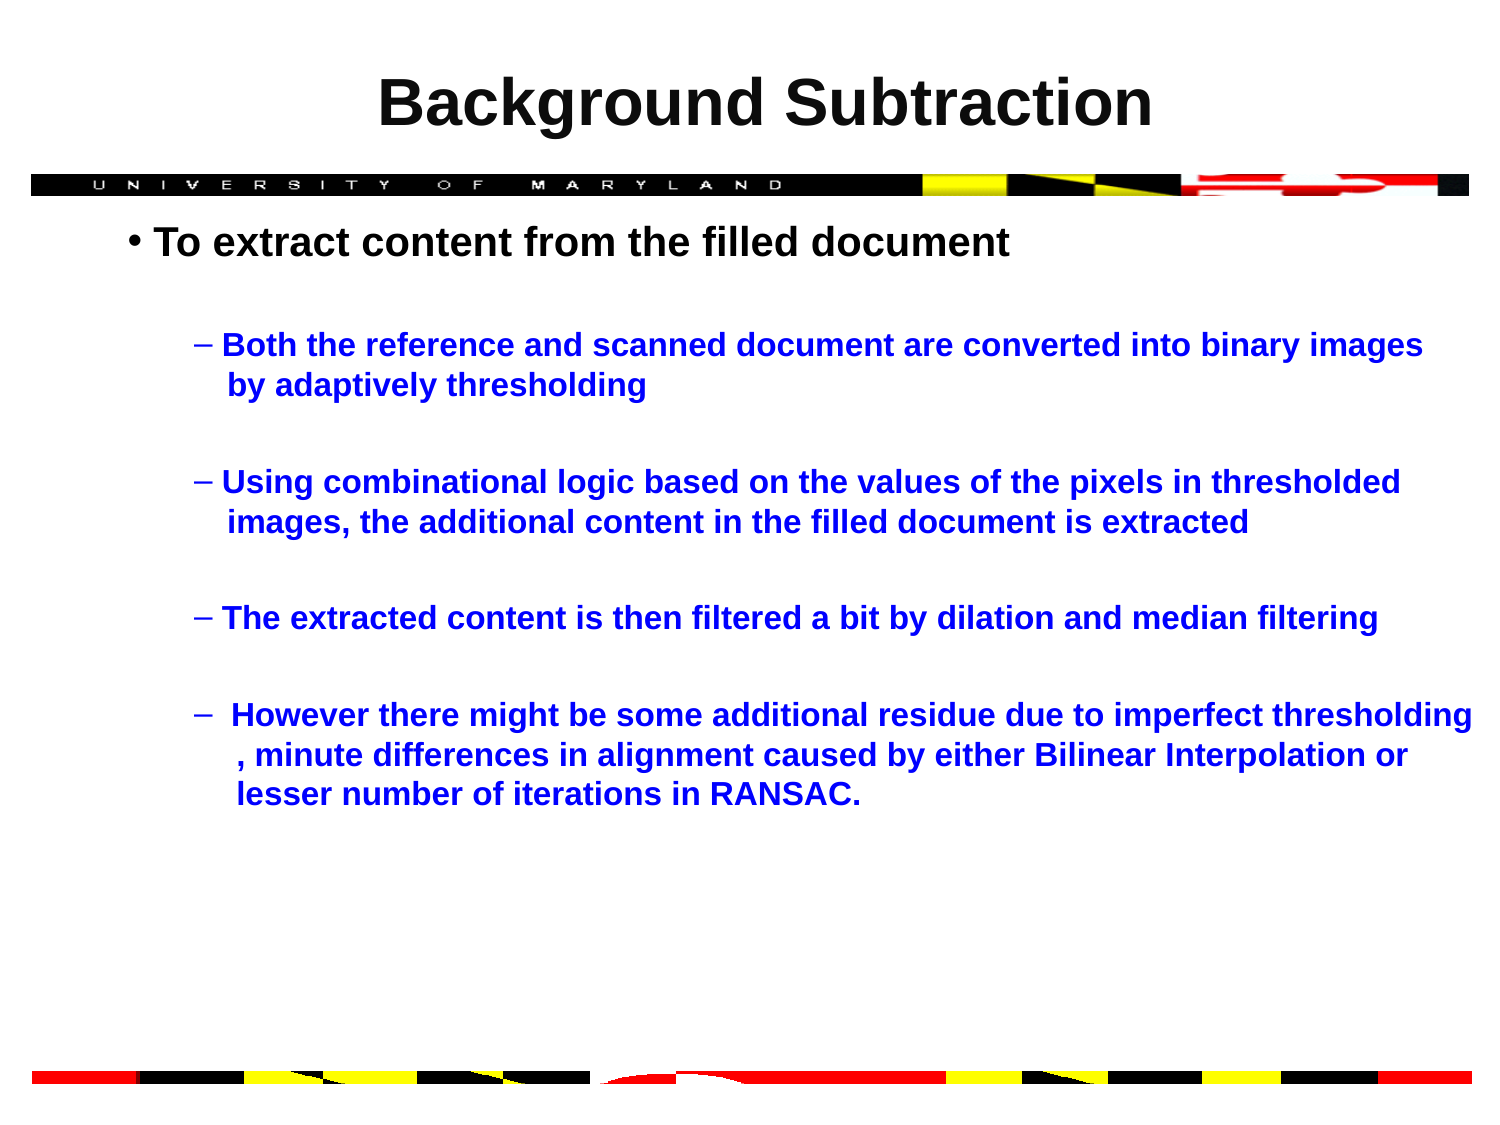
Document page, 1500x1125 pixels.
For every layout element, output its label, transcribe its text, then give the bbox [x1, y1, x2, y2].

picture [32, 1071, 1472, 1084]
text_box To extract content from the filled document Both the reference and scanned document are converted into binary images by adaptively thresholding Using combinational logic based on the values of the pixels in thresholded images, the additional content in the filled document is extracted The extracted content is then filtered a bit by dilation and median filtering However there might be some additional residue due to imperfect thresholding , minute differences in alignment caused by either Bilinear Interpolation or lesser number of iterations in RANSAC. [62, 200, 1500, 313]
picture [31, 174, 1469, 196]
title Background Subtraction [157, 23, 1375, 175]
